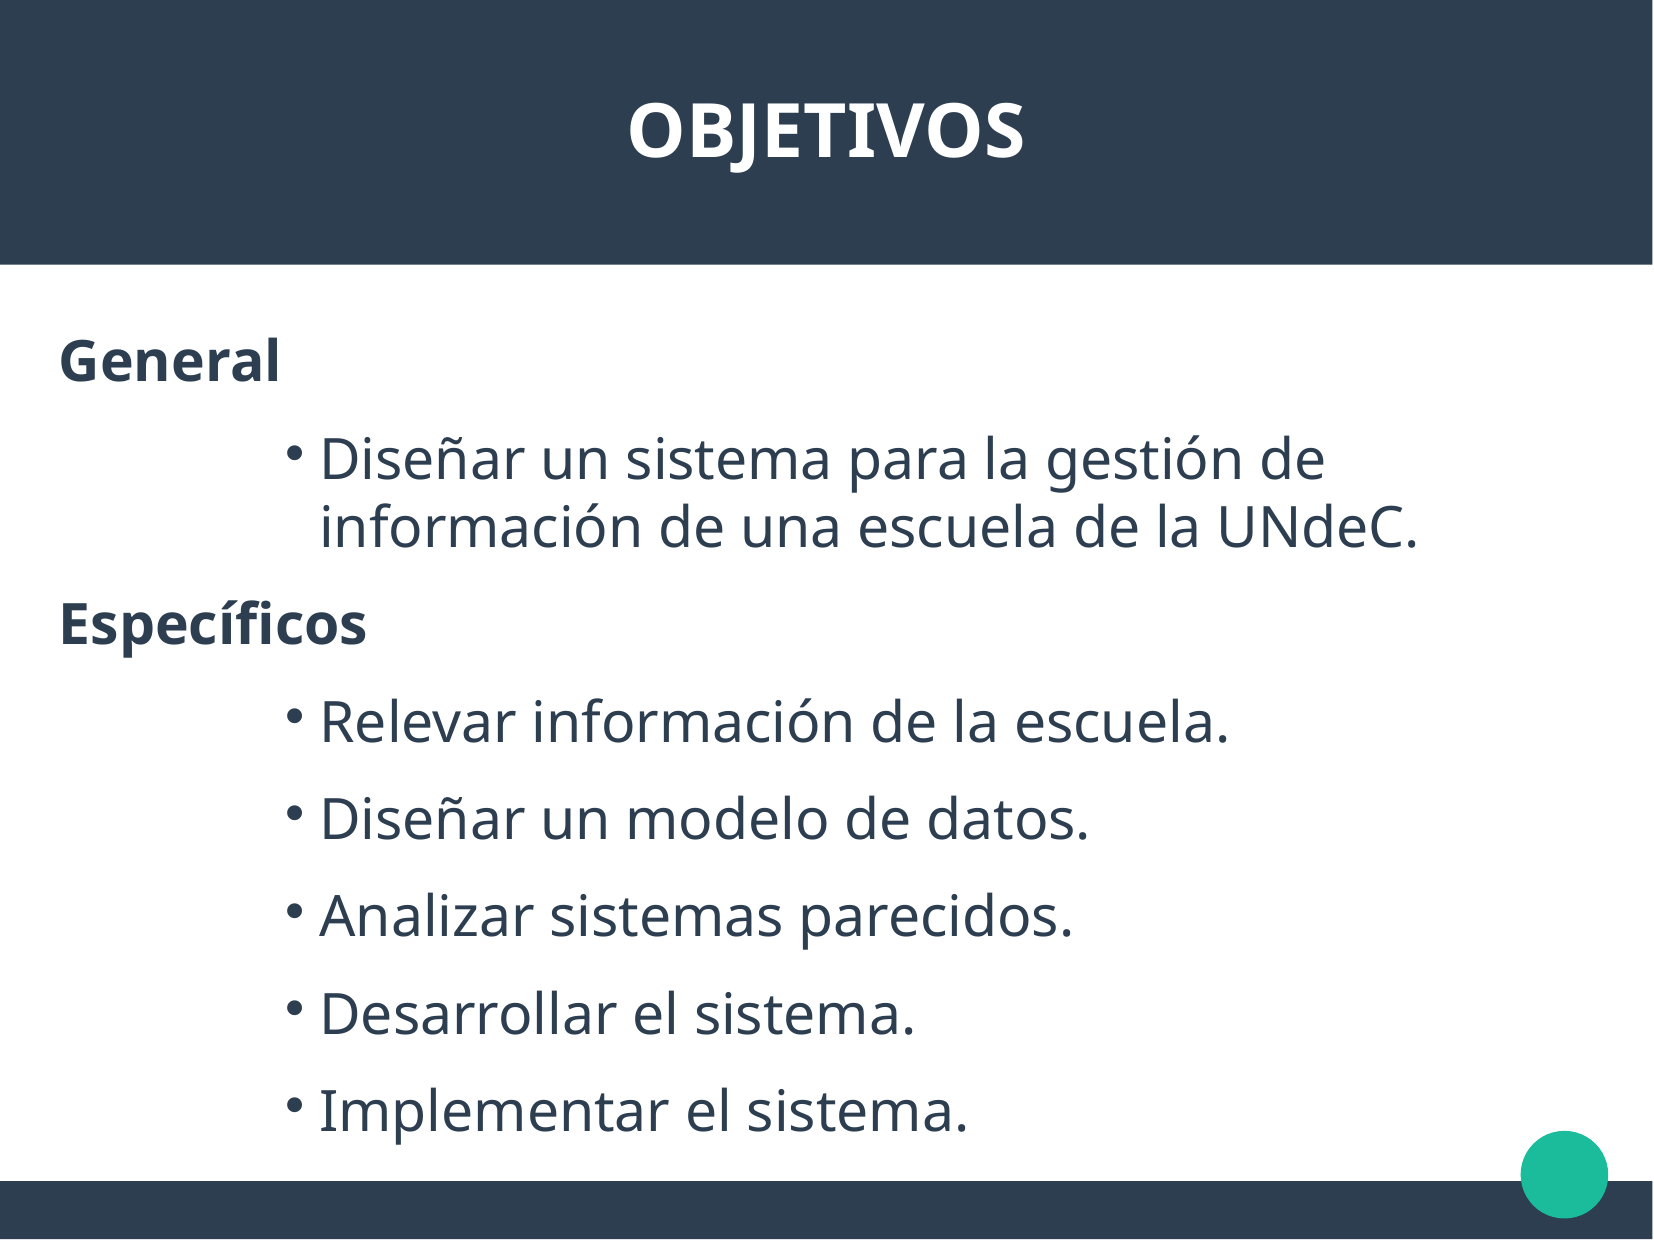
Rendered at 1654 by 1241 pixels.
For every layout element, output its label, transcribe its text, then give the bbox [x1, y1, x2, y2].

text_box General Diseñar un sistema para la gestión de información de una escuela de la UNdeC. Específicos Relevar información de la escuela. Diseñar un modelo de datos. Analizar sistemas parecidos. Desarrollar el sistema. Implementar el sistema. [58, 324, 1594, 1151]
text_box OBJETIVOS [58, 49, 1594, 206]
